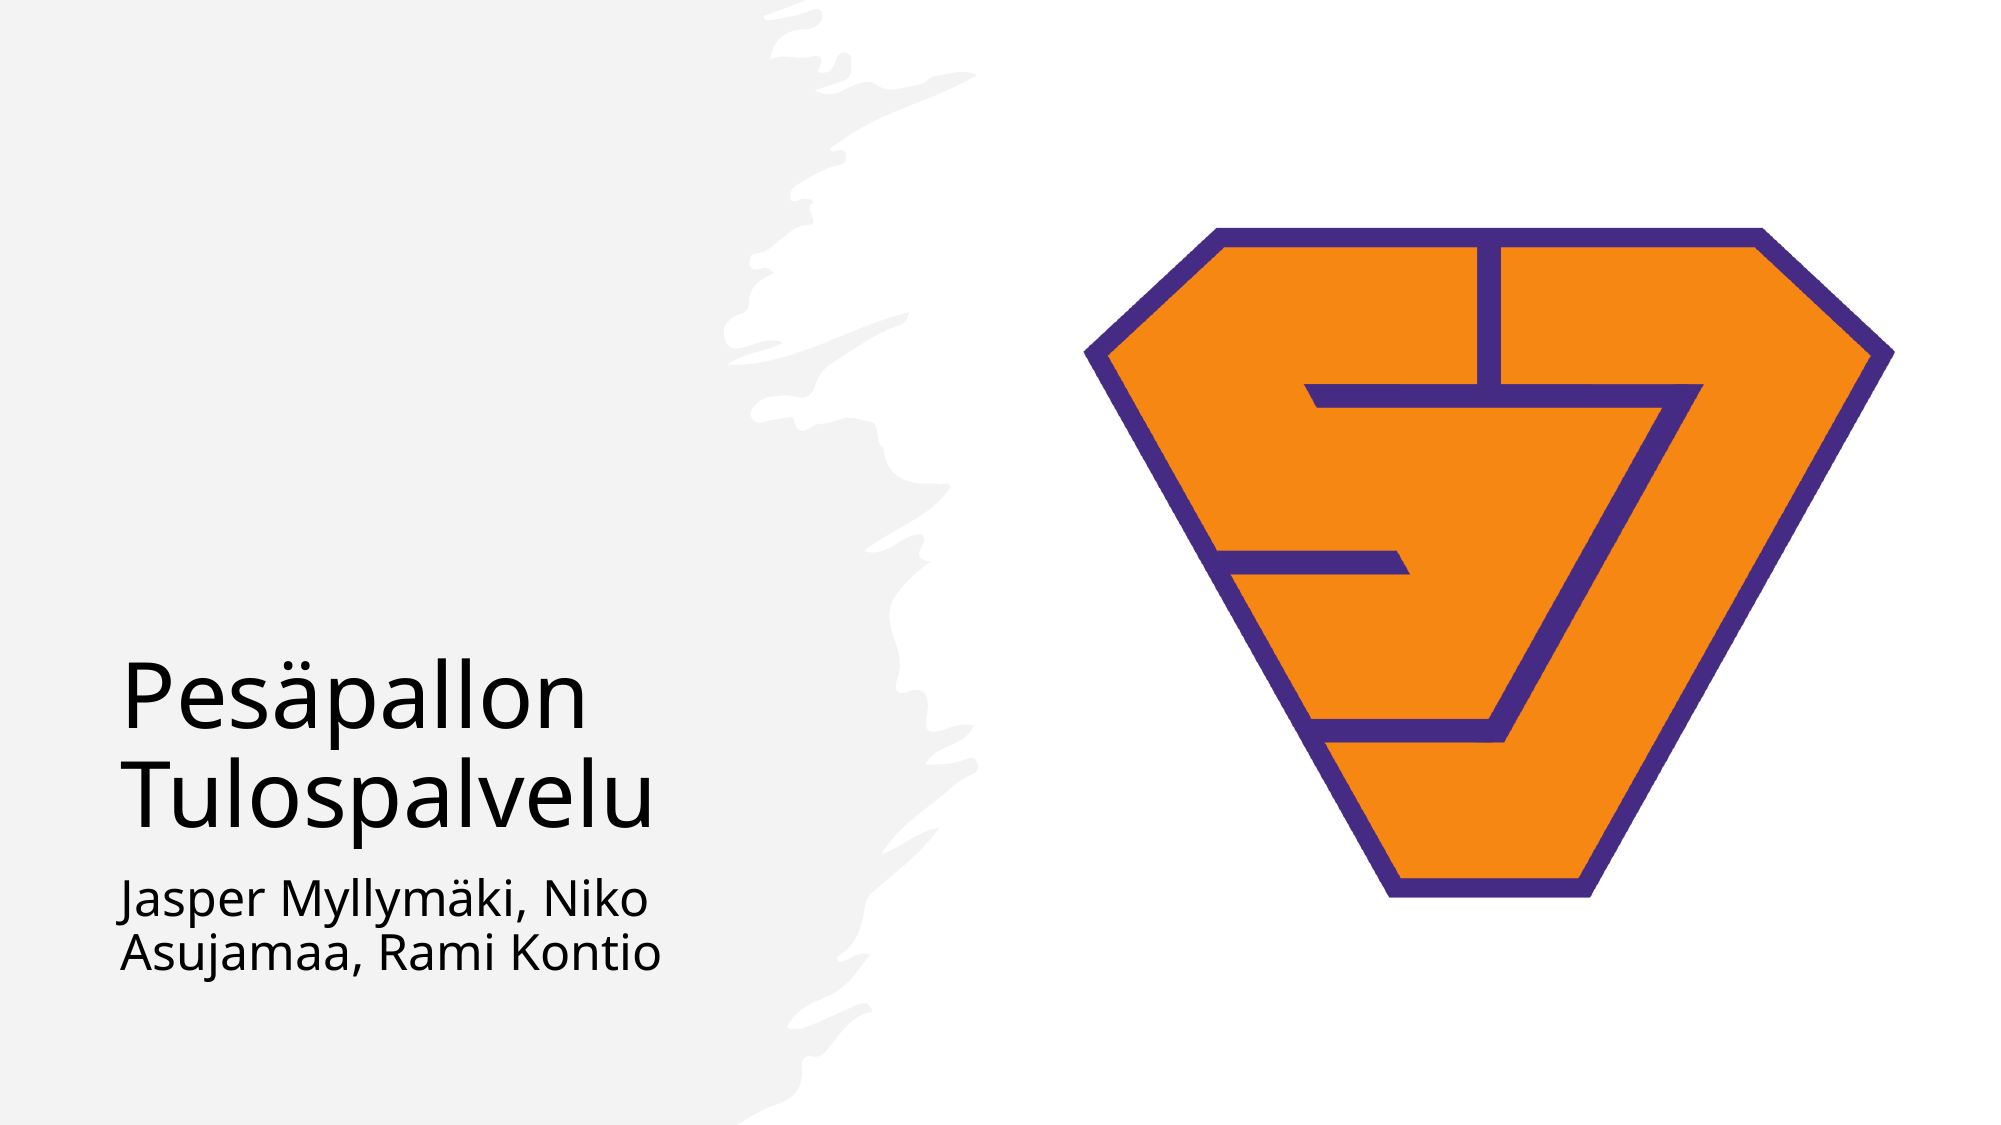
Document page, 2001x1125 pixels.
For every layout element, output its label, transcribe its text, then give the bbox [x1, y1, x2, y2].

text_box [0, 0, 979, 1125]
text_box [739, 0, 2000, 1125]
title Pesäpallon Tulospalvelu [105, 105, 864, 855]
picture [1083, 227, 1895, 898]
subtitle Jasper Myllymäki, Niko Asujamaa, Rami Kontio [105, 865, 864, 993]
